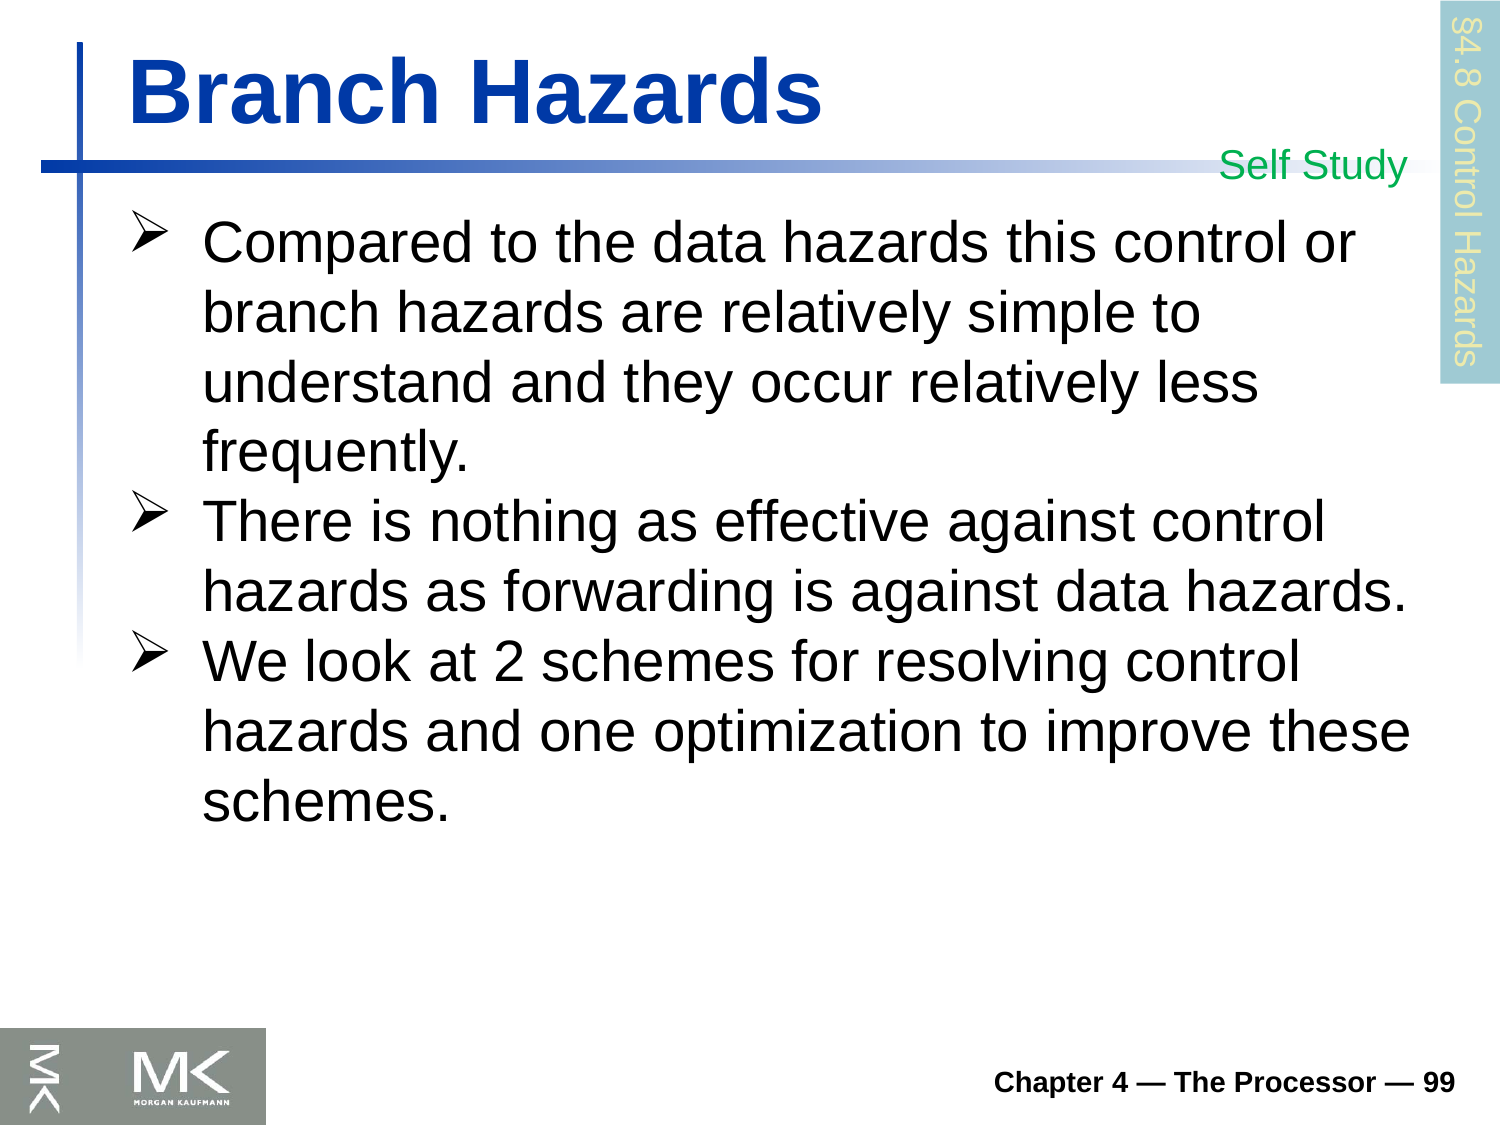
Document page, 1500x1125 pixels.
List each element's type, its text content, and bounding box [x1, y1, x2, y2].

footer Chapter 4 — The Processor — 99 [277, 1046, 1471, 1106]
text_box Self Study [1203, 130, 1440, 196]
text_box Compared to the data hazards this control or branch hazards are relatively simple to understand and they occur relatively less frequently. There is nothing as effective against control hazards as forwarding is against data hazards. We look at 2 schemes for resolving control hazards and one optimization to improve these schemes. [112, 196, 1471, 911]
picture [0, 1028, 266, 1125]
text_box §4.8 Control Hazards [1440, 0, 1500, 384]
title Branch Hazards [112, 23, 1440, 149]
